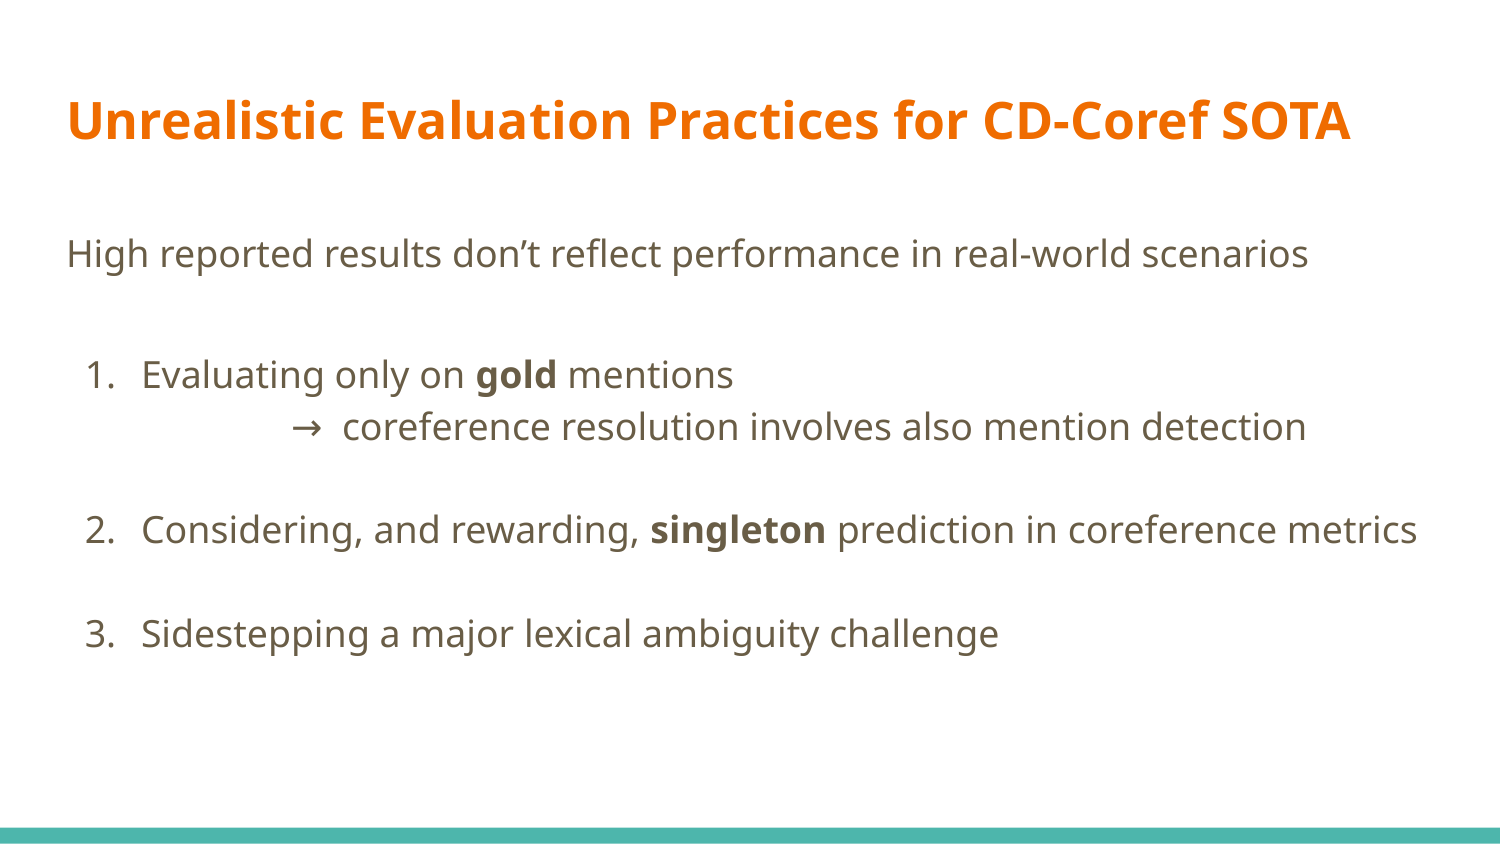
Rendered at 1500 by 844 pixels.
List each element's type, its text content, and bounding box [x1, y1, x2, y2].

list High reported results don’t reflect performance in real-world scenarios Evaluating only on gold mentions → coreference resolution involves also mention detection Considering, and rewarding, singleton prediction in coreference metrics Sidestepping a major lexical ambiguity challenge [51, 207, 1449, 750]
title Unrealistic Evaluation Practices for CD-Coref SOTA [51, 72, 1449, 189]
